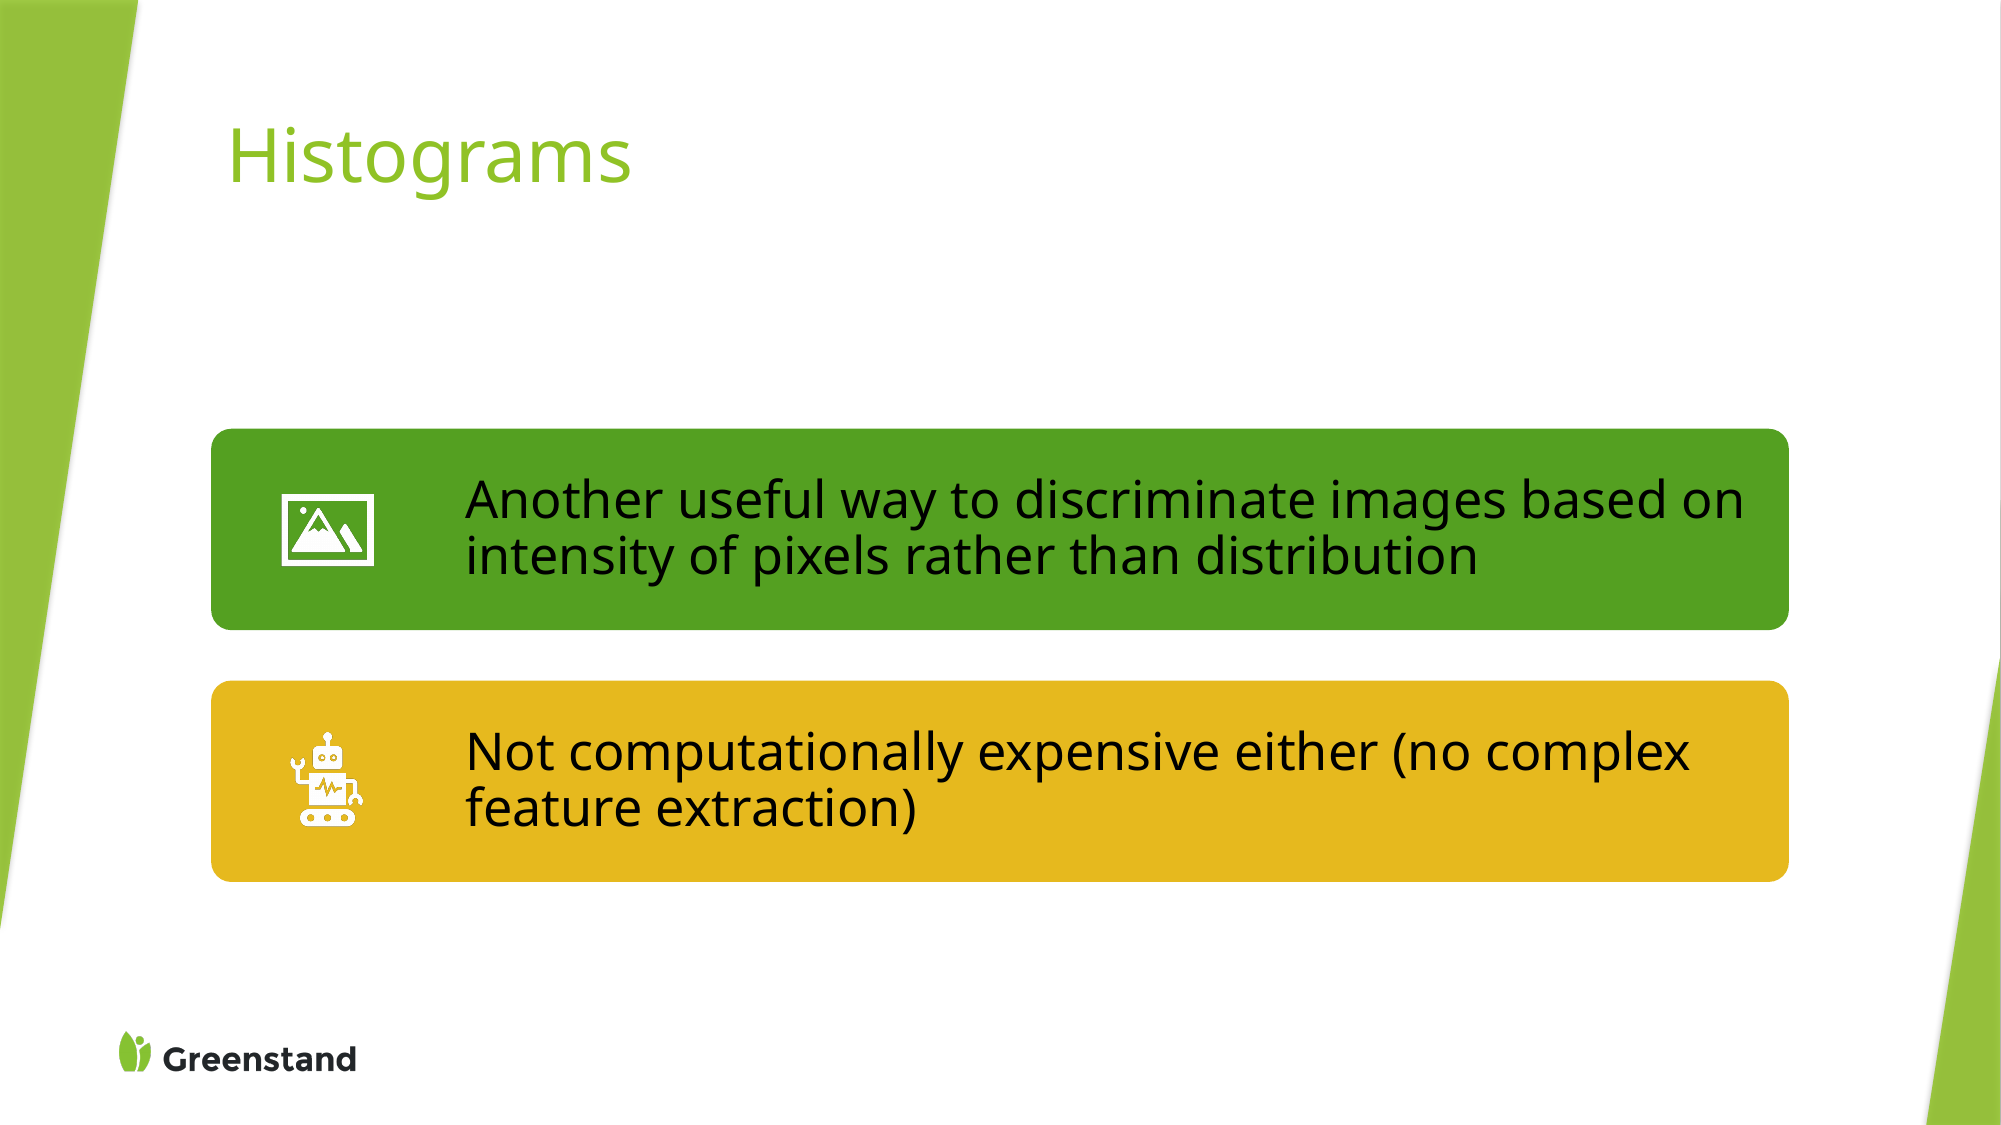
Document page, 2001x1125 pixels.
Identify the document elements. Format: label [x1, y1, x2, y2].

text_box [210, 319, 1790, 992]
text_box [0, 0, 2000, 1125]
picture [111, 990, 363, 1114]
